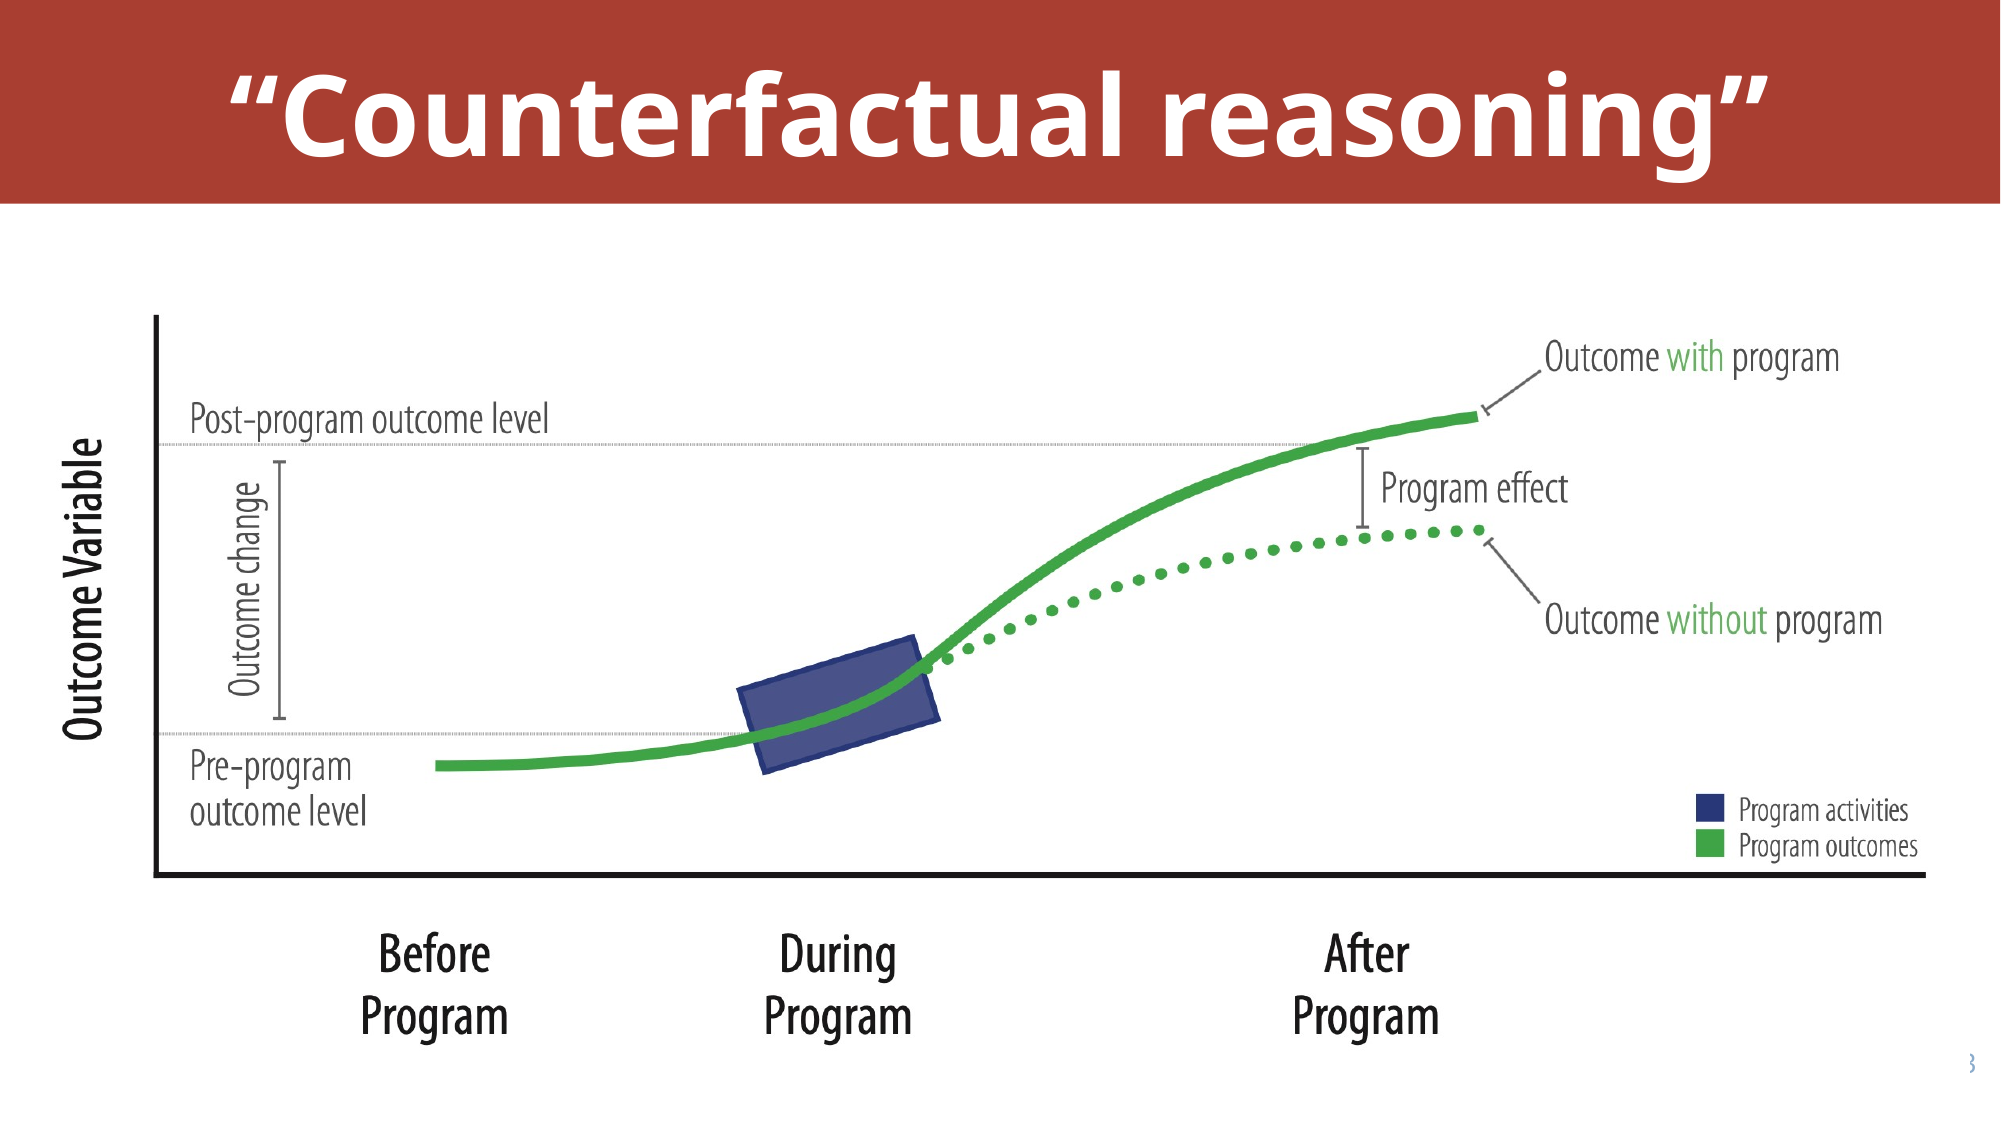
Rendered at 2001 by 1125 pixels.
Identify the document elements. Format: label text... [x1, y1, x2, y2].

title “Counterfactual reasoning” [0, 0, 2000, 187]
slide_number 12 [1871, 1038, 1992, 1125]
picture [30, 260, 1970, 1083]
